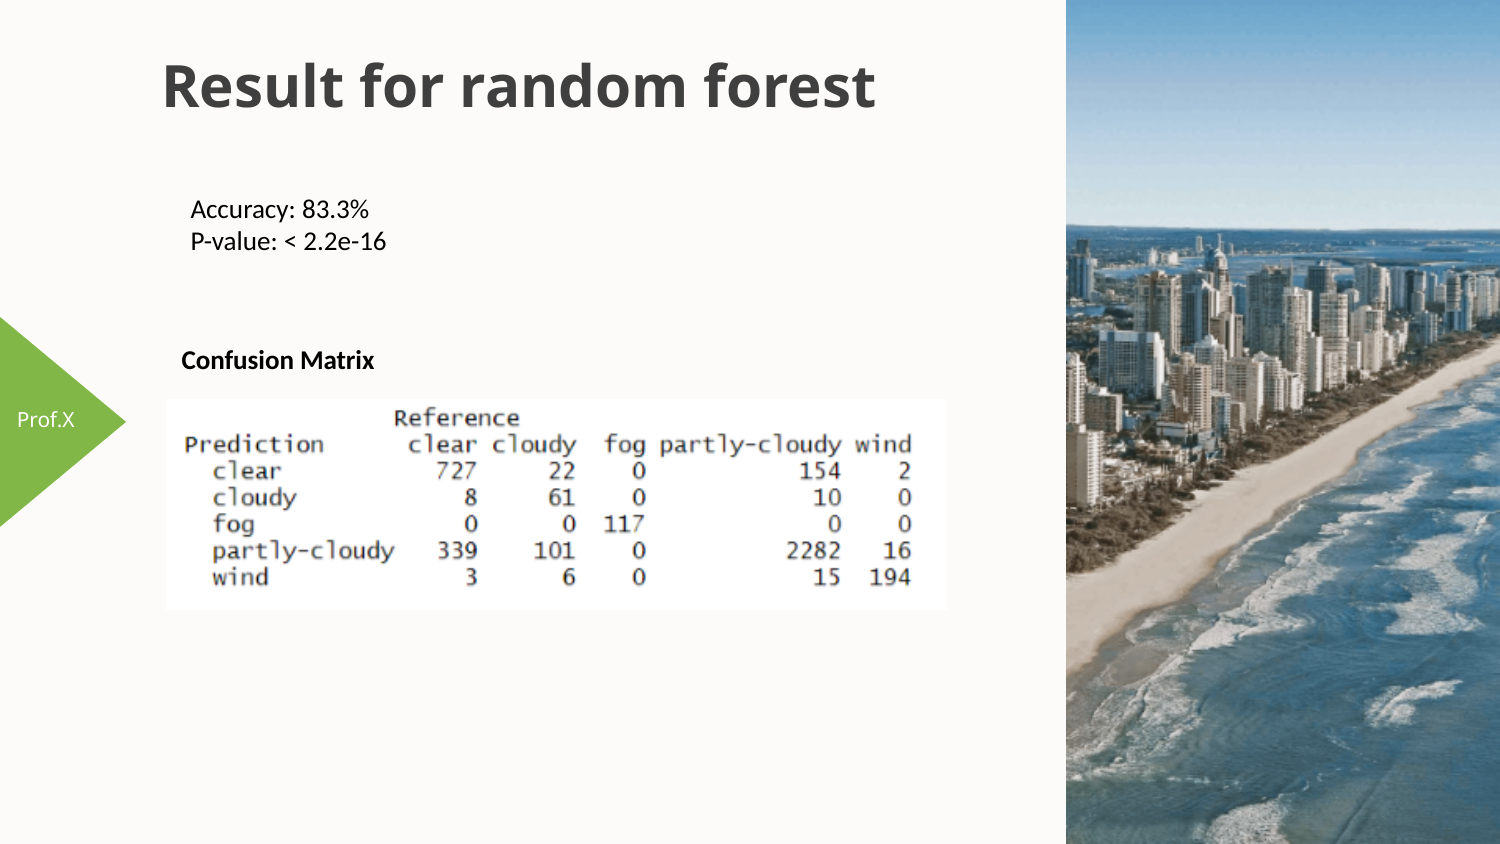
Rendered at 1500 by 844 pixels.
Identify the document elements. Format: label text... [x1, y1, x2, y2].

text_box Result for random forest [146, 41, 952, 128]
text_box [1066, 0, 1500, 844]
picture [166, 399, 947, 610]
text_box Confusion Matrix [166, 334, 657, 383]
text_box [0, 316, 127, 528]
text_box Accuracy: 83.3% P-value: < 2.2e-16 [175, 183, 704, 265]
